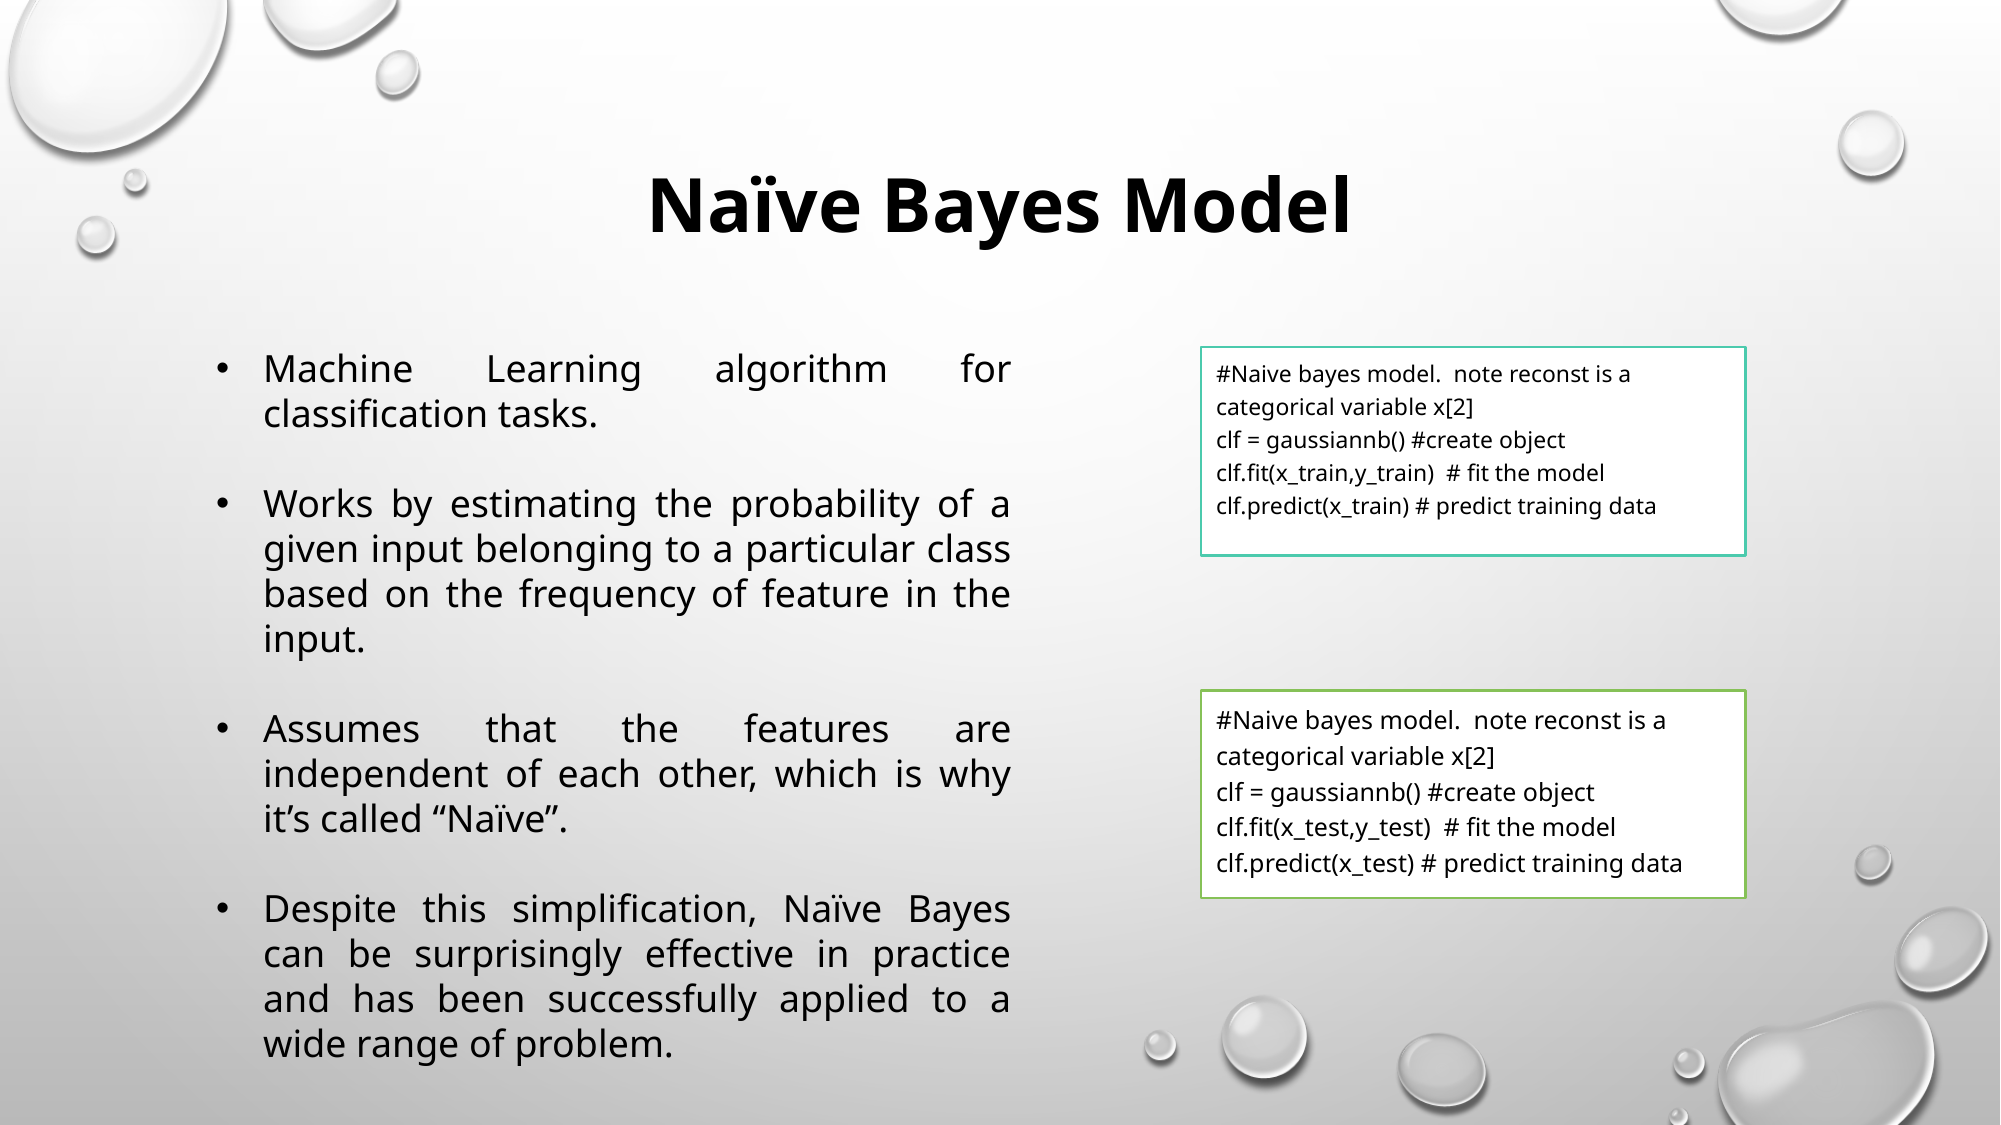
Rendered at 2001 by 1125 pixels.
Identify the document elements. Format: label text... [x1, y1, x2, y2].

picture [0, 0, 2000, 1125]
list #Naive bayes model. note reconst is a categorical variable x[2] clf = gaussiannb() #create object clf.fit(x_train,y_train) # fit the model clf.predict(x_train) # predict training data [1200, 346, 1747, 557]
text_box #Naive bayes model. note reconst is a categorical variable x[2] clf = gaussiannb() #create object clf.fit(x_test,y_test) # fit the model clf.predict(x_test) # predict training data [1200, 689, 1747, 899]
title Naïve Bayes Model [149, 101, 1851, 315]
text_box Machine Learning algorithm for classification tasks. Works by estimating the probability of a given input belonging to a particular class based on the frequency of feature in the input. Assumes that the features are independent of each other, which is why it’s called “Naïve”. Despite this simplification, Naïve Bayes can be surprisingly effective in practice and has been successfully applied to a wide range of problem. [201, 337, 1027, 1073]
